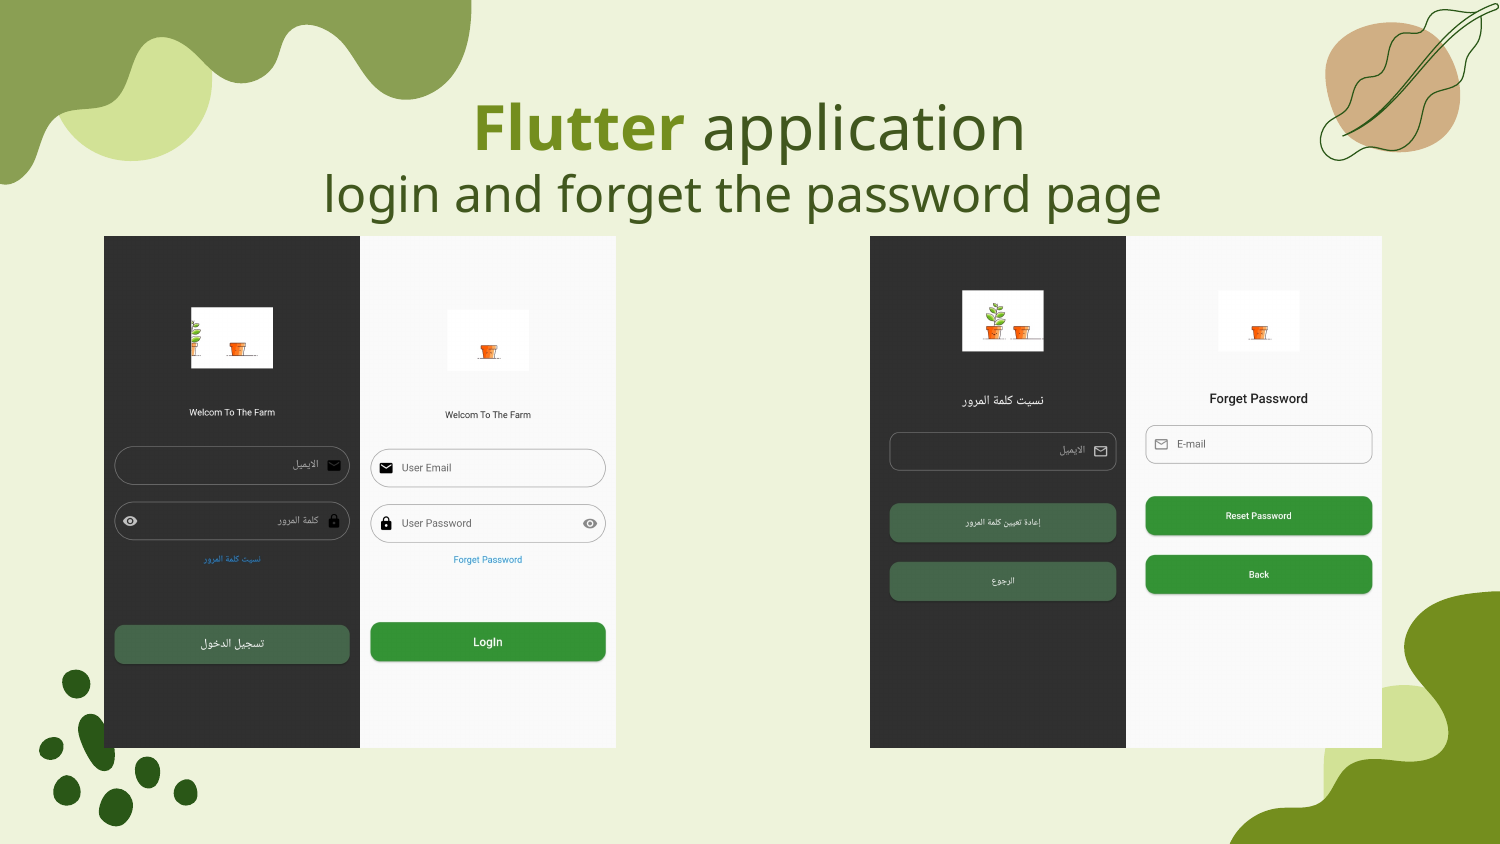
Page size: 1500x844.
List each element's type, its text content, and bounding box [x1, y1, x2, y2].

title Flutter application login and forget the password page [118, 72, 1382, 167]
picture [104, 236, 616, 748]
picture [870, 236, 1383, 748]
